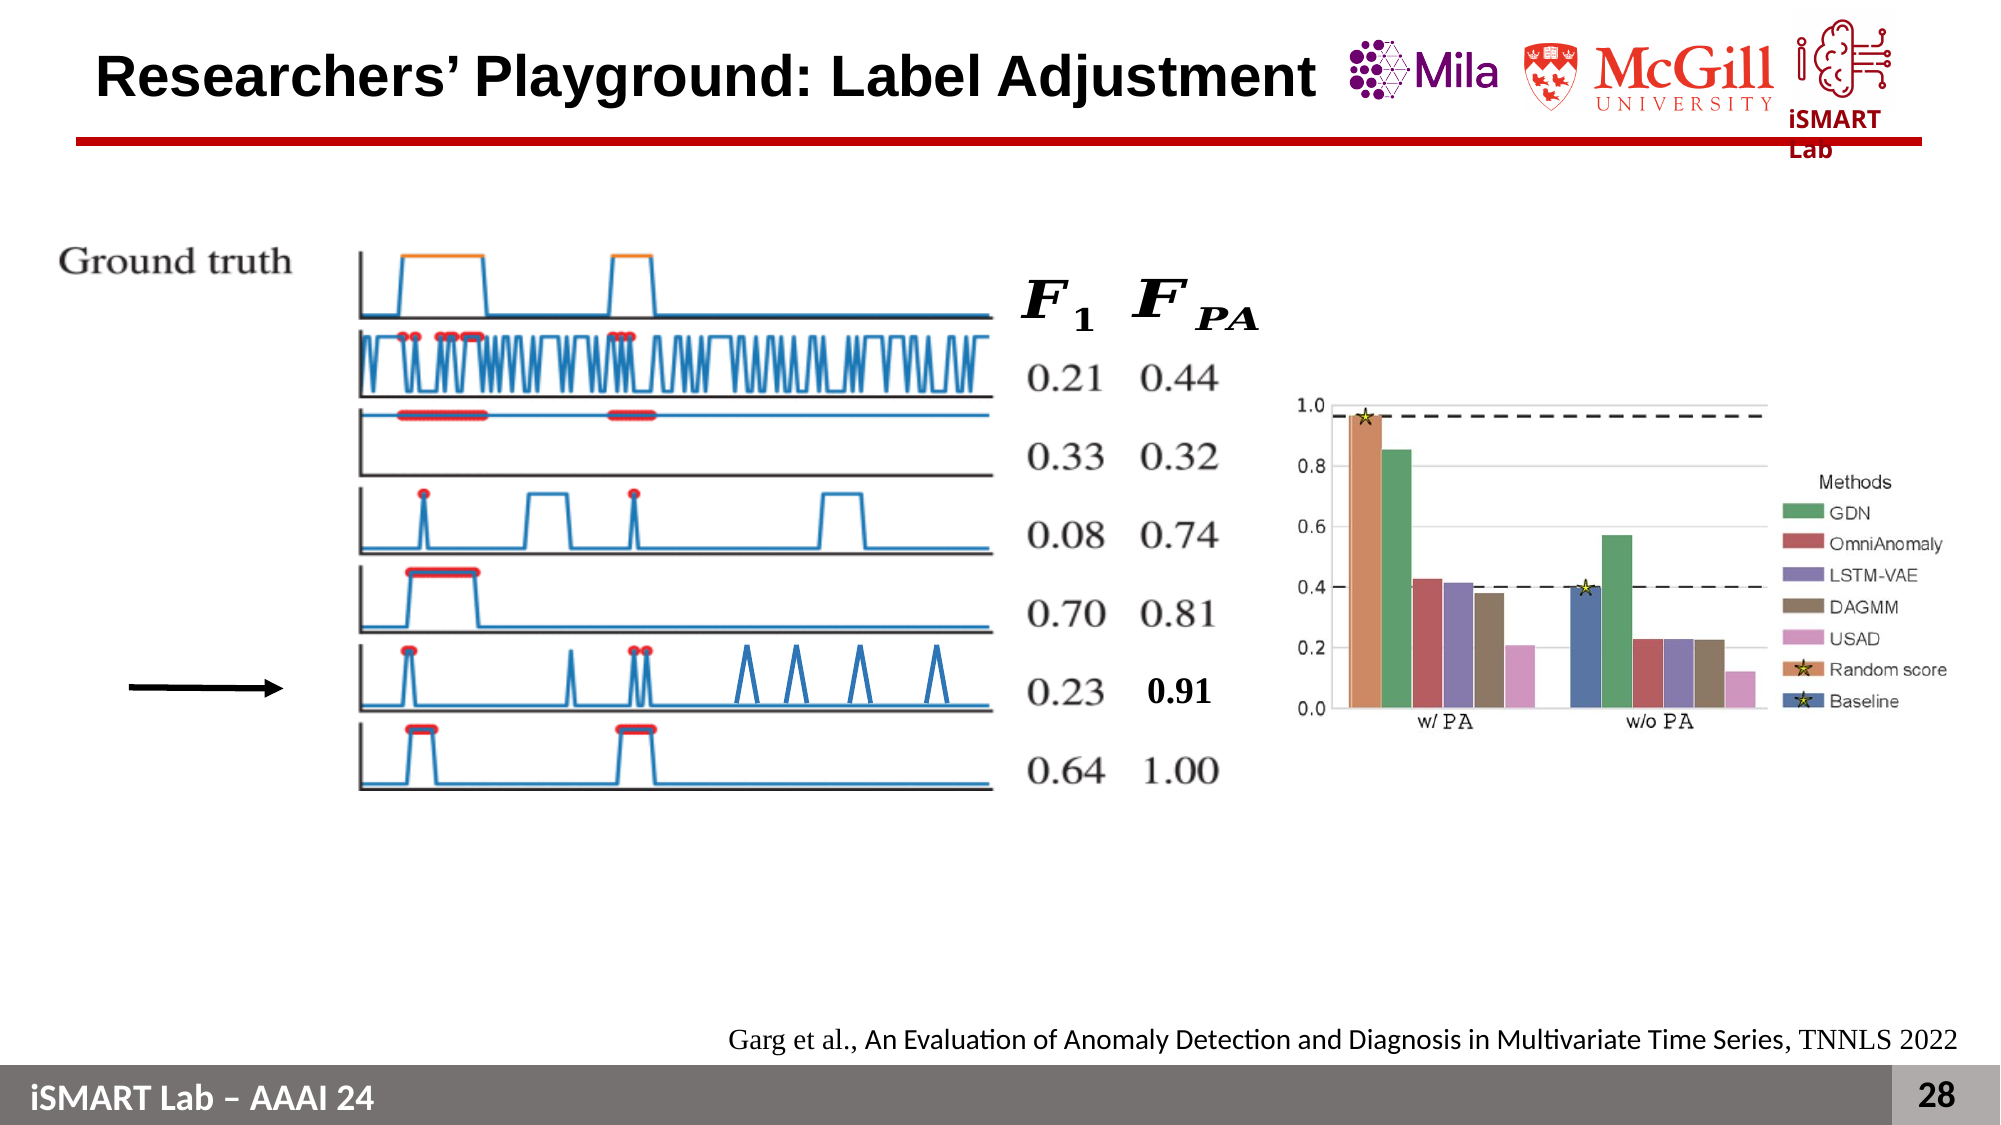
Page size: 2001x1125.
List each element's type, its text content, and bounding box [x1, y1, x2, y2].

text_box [0, 1062, 2000, 1125]
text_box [49, 244, 1232, 791]
picture [1293, 384, 1953, 741]
text_box Garg et al., An Evaluation of Anomaly Detection and Diagnosis in Multivariate Time Series, TNNLS 2022 [713, 1012, 2000, 1062]
title Researchers’ Playground: Label Adjustment [80, 34, 1335, 121]
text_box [1335, 6, 1946, 135]
